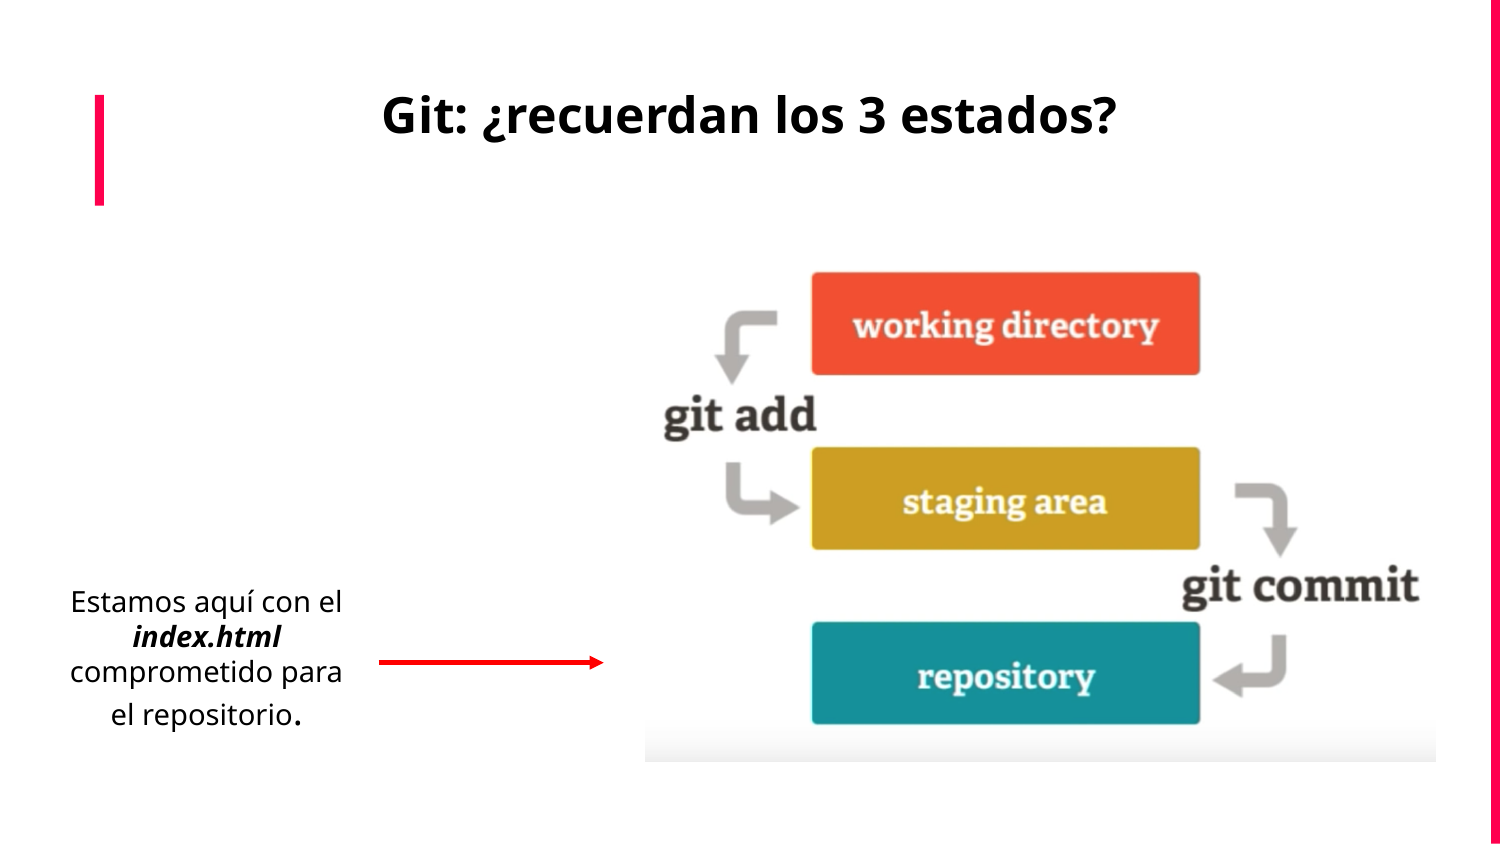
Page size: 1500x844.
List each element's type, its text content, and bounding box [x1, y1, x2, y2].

text_box Estamos aquí con el index.html comprometido para el repositorio. [44, 568, 370, 776]
picture [645, 233, 1436, 762]
text_box Git: ¿recuerdan los 3 estados? [140, 59, 1360, 175]
